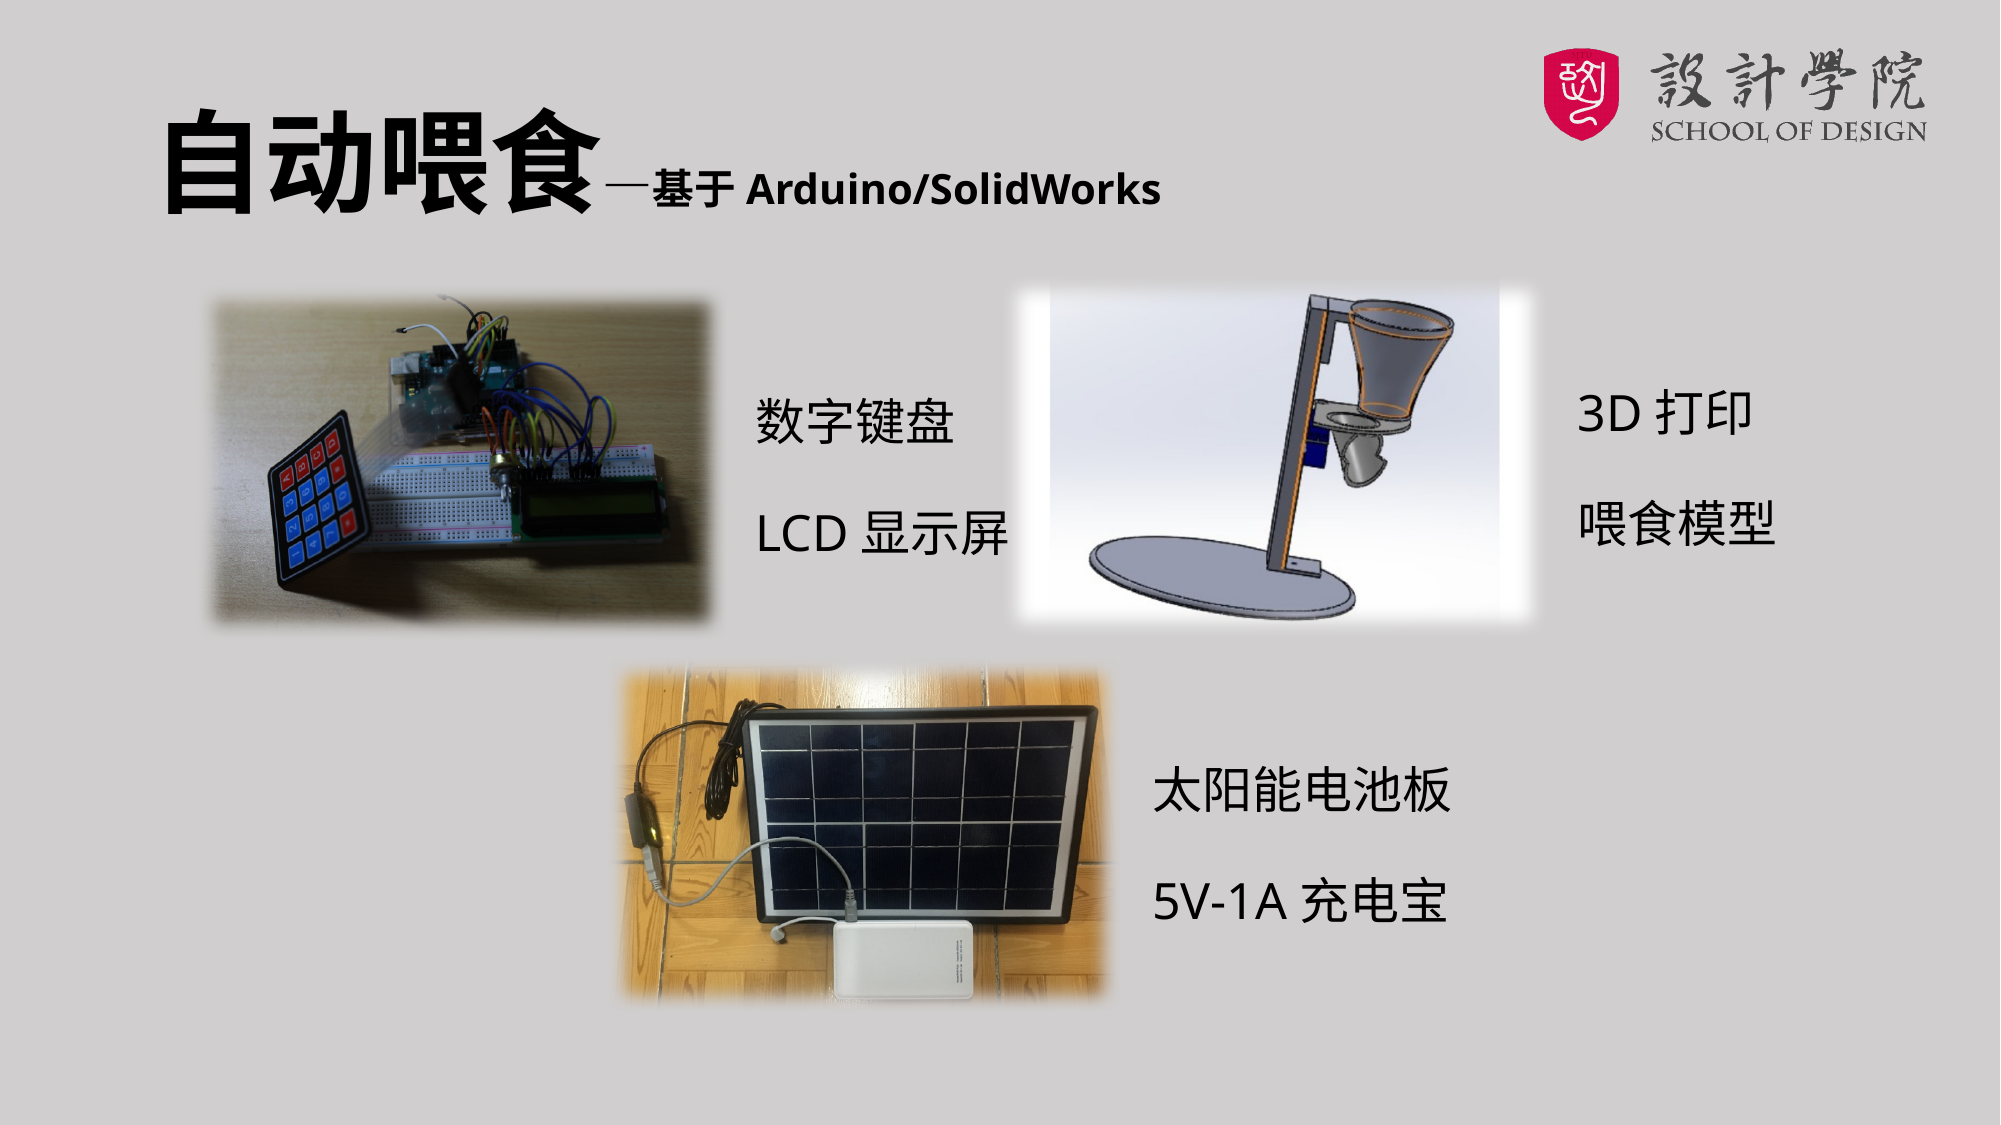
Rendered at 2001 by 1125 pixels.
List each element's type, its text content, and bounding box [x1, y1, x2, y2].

picture [607, 657, 1121, 1012]
title 自动喂食—基于Arduino/SolidWorks [137, 59, 1863, 278]
picture [1544, 48, 1927, 143]
text_box 太阳能电池板 5V-1A充电宝 [1137, 721, 1474, 1012]
picture [999, 272, 1550, 640]
text_box 3D打印 喂食模型 [1562, 343, 1801, 449]
picture [196, 284, 728, 640]
text_box 数字键盘 LCD显示屏 [740, 353, 1054, 645]
